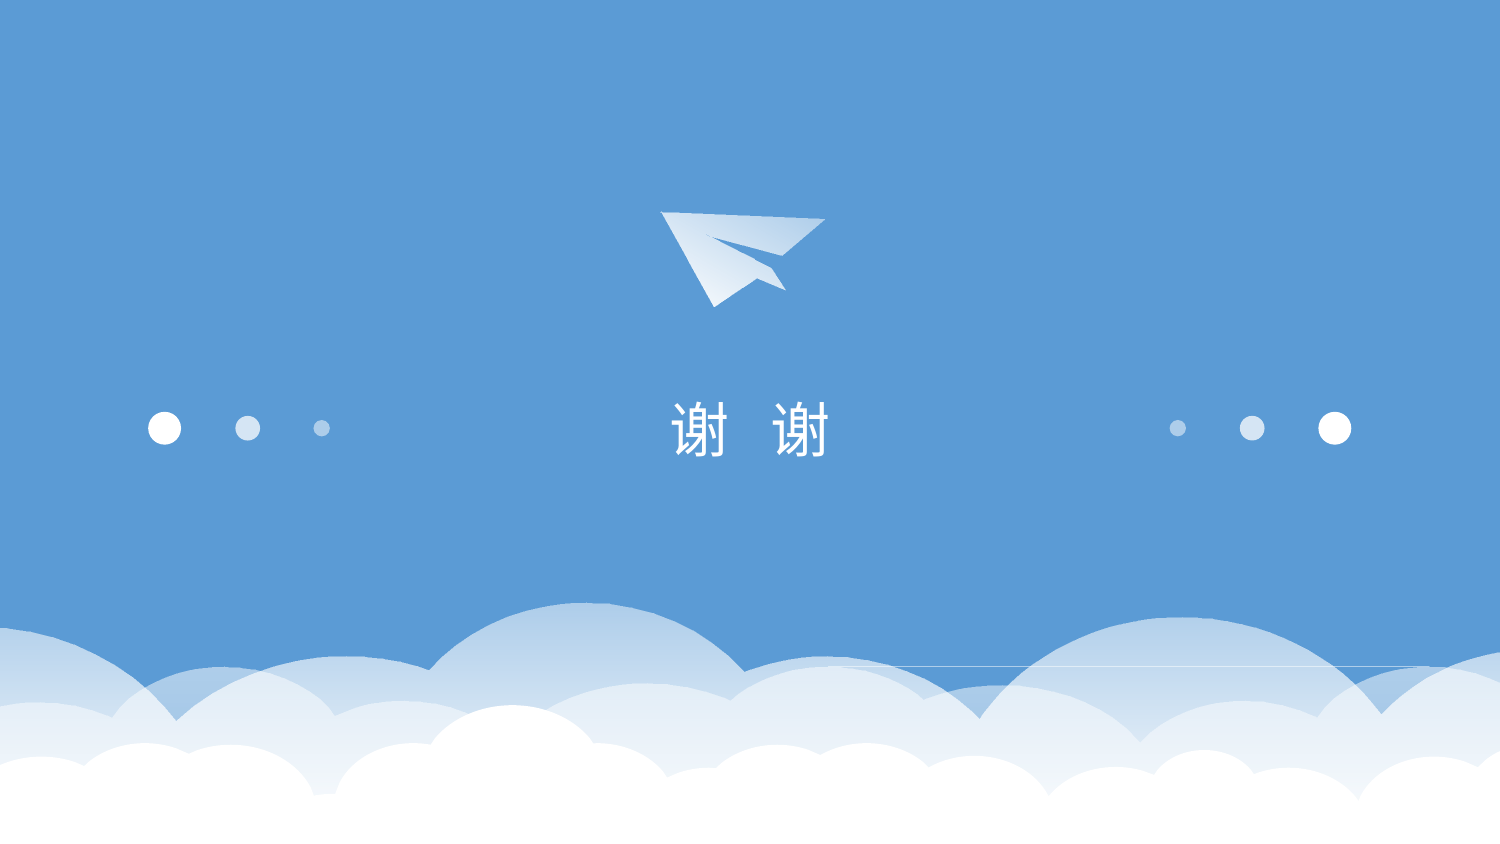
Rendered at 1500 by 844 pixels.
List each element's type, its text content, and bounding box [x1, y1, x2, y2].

title 谢 谢 [339, 370, 1161, 473]
